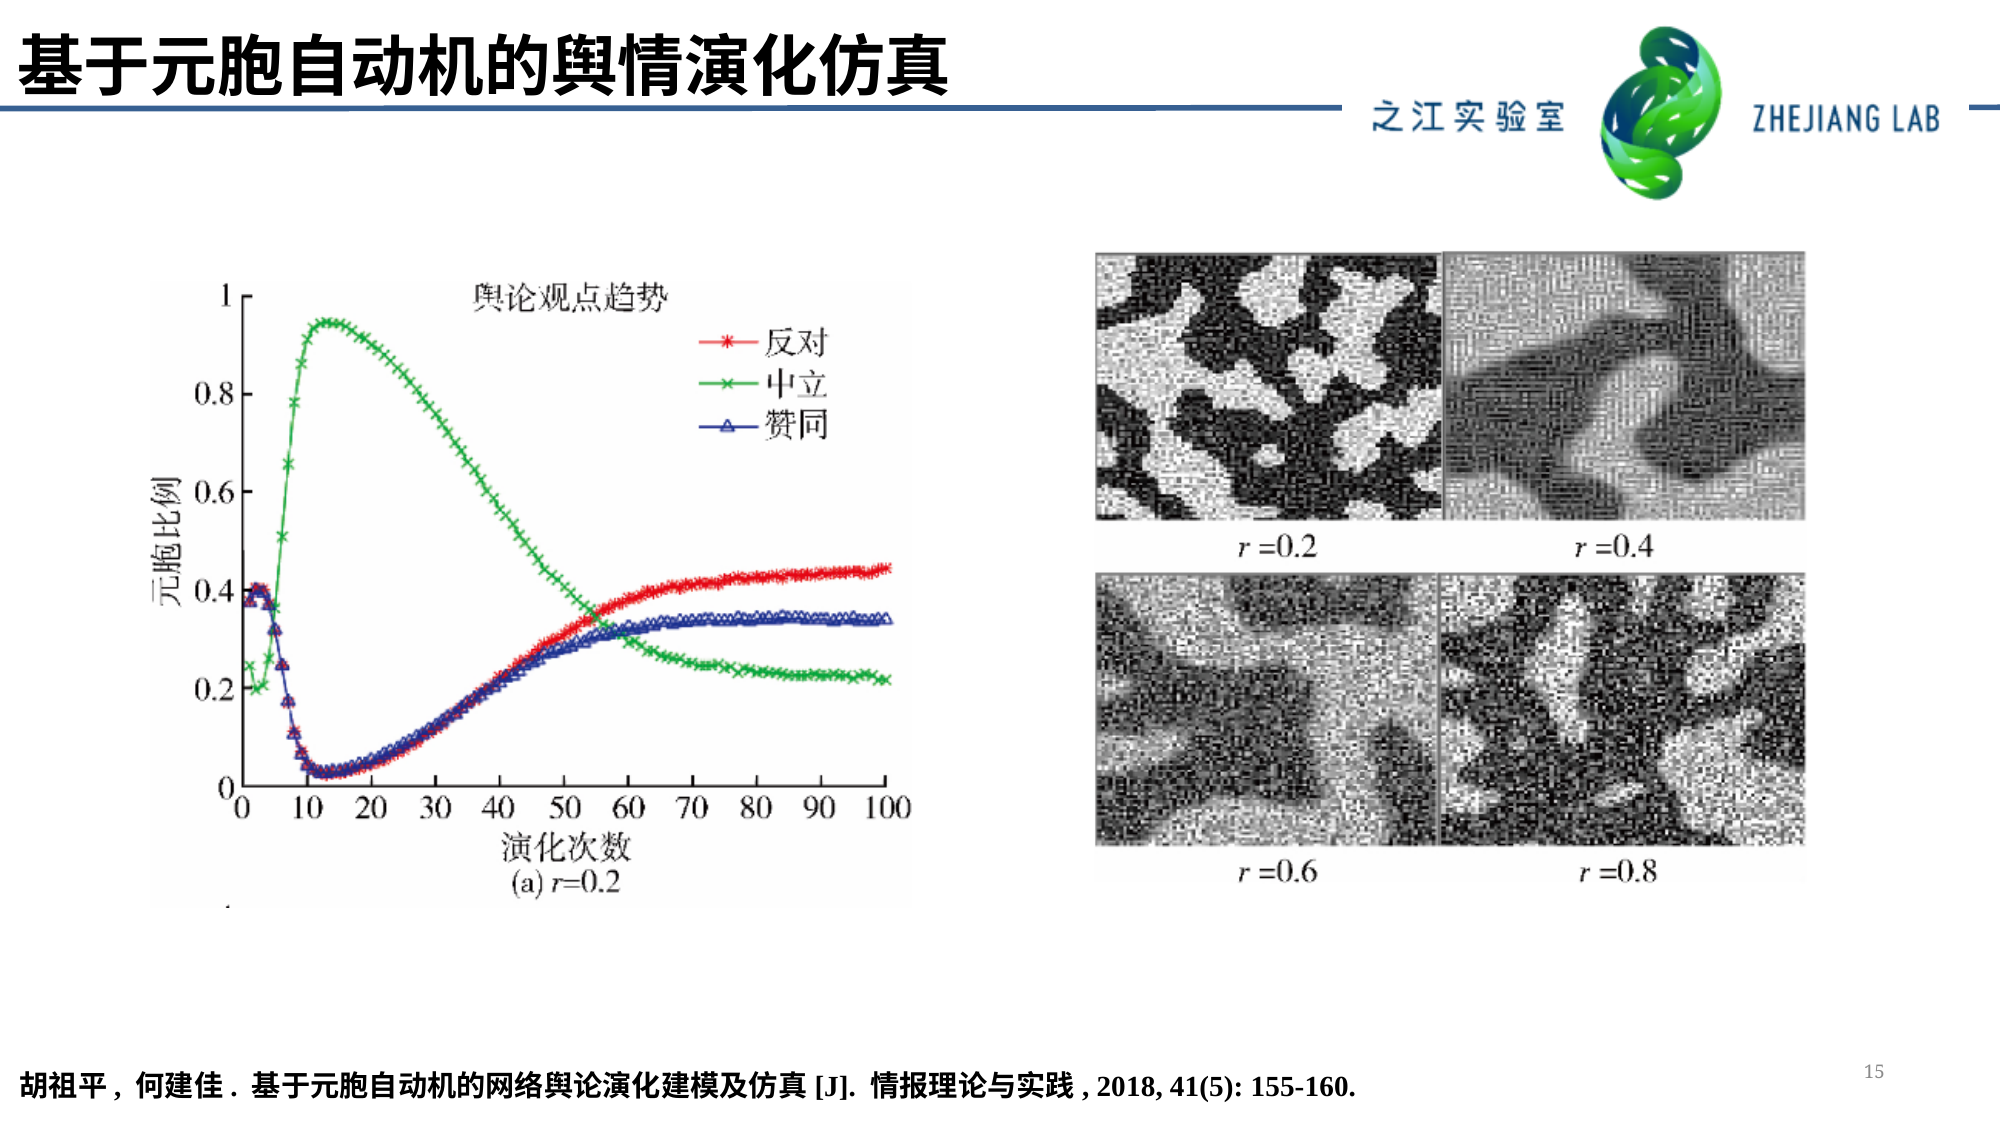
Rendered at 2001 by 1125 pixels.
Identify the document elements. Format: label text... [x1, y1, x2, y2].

picture [113, 276, 964, 908]
picture [1342, 22, 1969, 204]
slide_number 15 [1433, 1042, 1900, 1103]
text_box 胡祖平, 何建佳. 基于元胞自动机的网络舆论演化建模及仿真[J]. 情报理论与实践, 2018, 41(5): 155-160. [19, 1065, 1881, 1103]
text_box 基于元胞自动机的舆情演化仿真 [2, 0, 1754, 116]
picture [1046, 228, 1847, 902]
